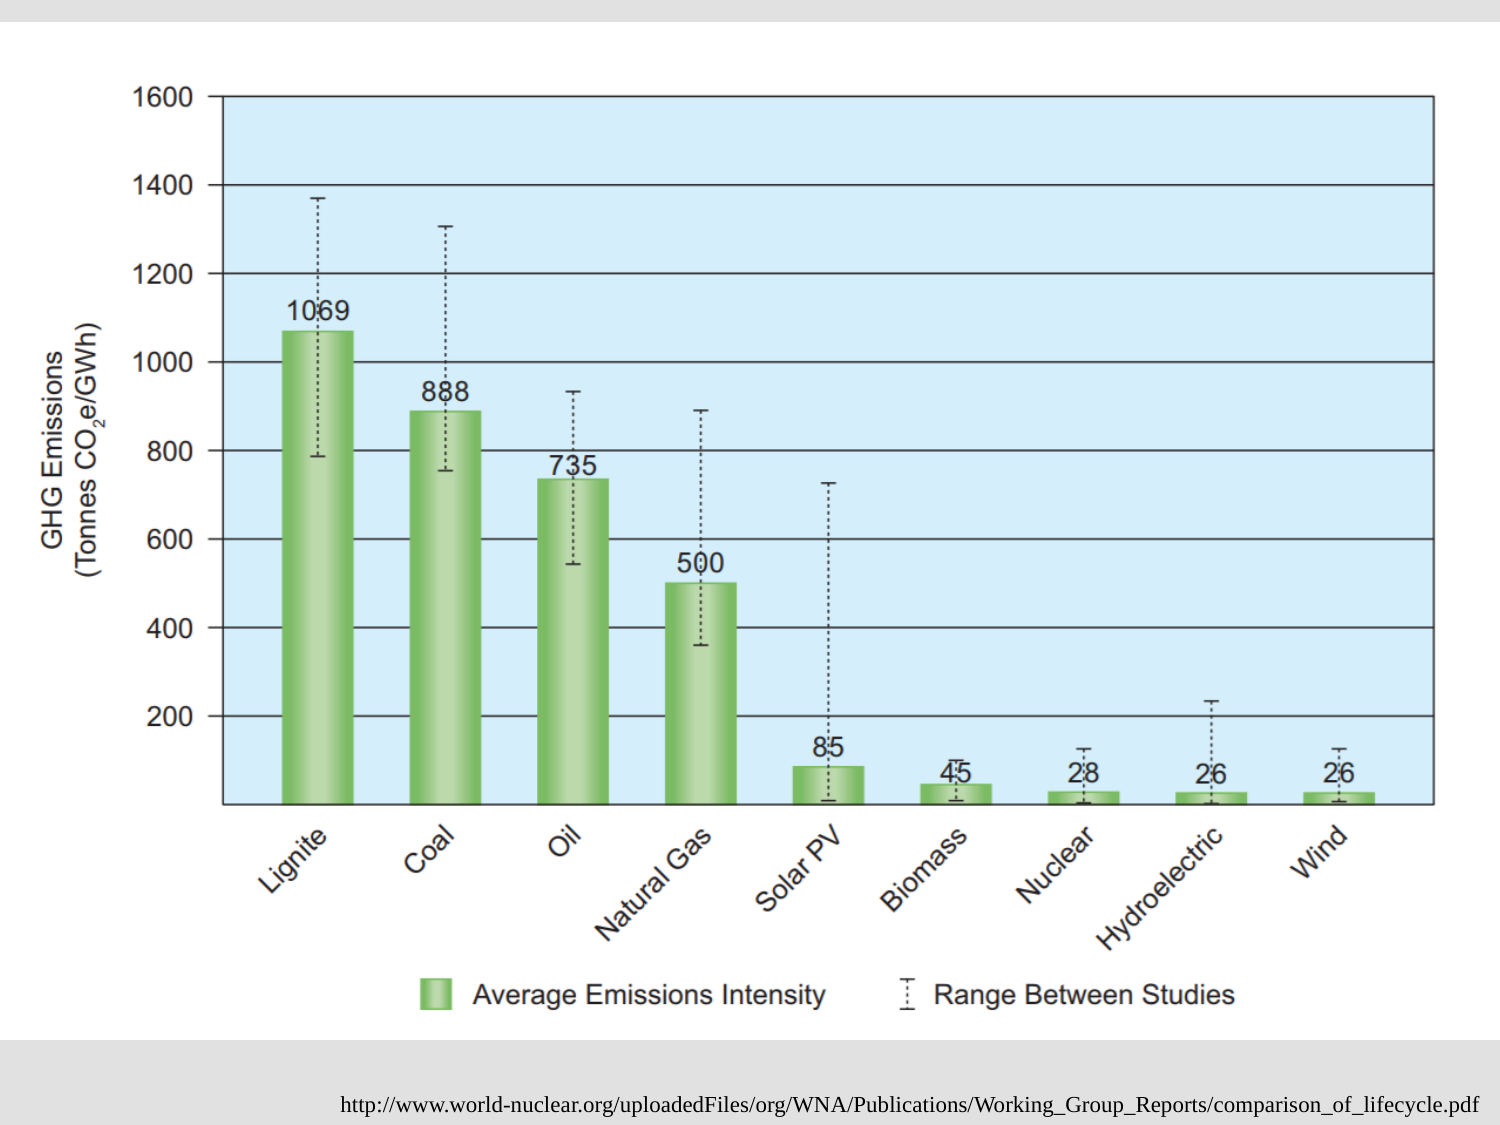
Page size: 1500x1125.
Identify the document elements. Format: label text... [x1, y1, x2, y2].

picture [0, 22, 1500, 1040]
text_box http://www.world-nuclear.org/uploadedFiles/org/WNA/Publications/Working_Group_Reports/comparison_of_lifecycle.pdf [325, 1082, 1497, 1125]
